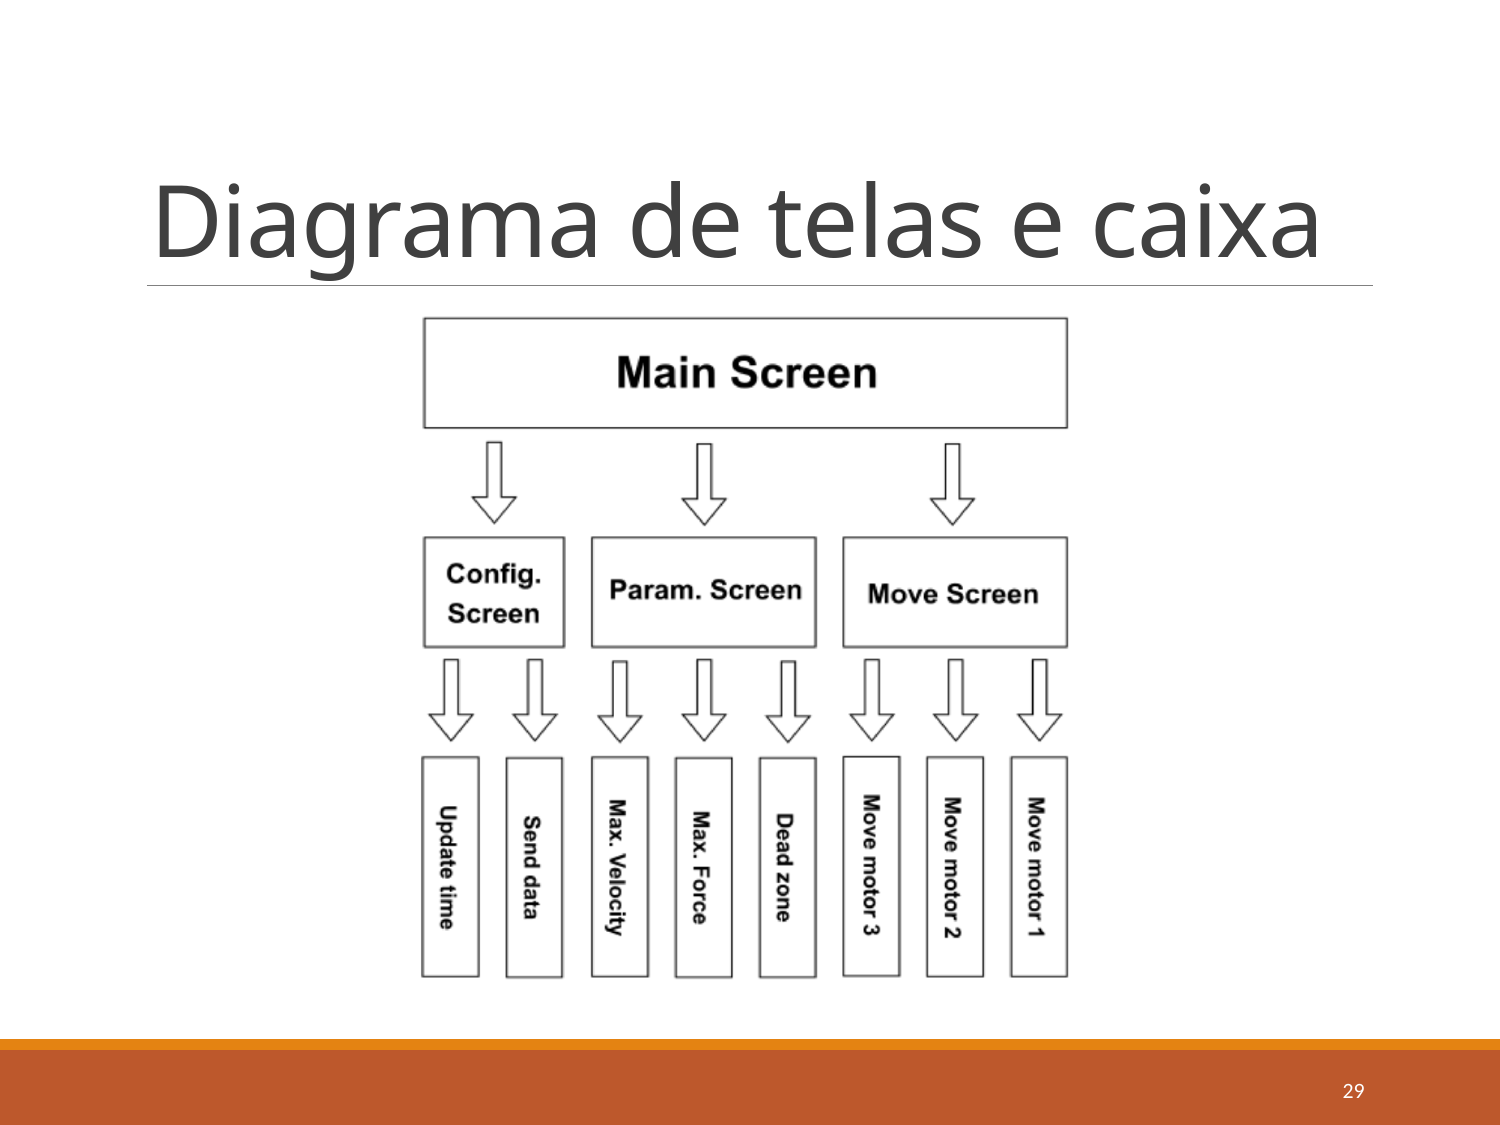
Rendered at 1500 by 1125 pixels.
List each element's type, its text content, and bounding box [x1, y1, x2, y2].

slide_number 29 [1218, 1059, 1380, 1120]
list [400, 297, 1100, 997]
title Diagrama de telas e caixa [135, 47, 1373, 285]
